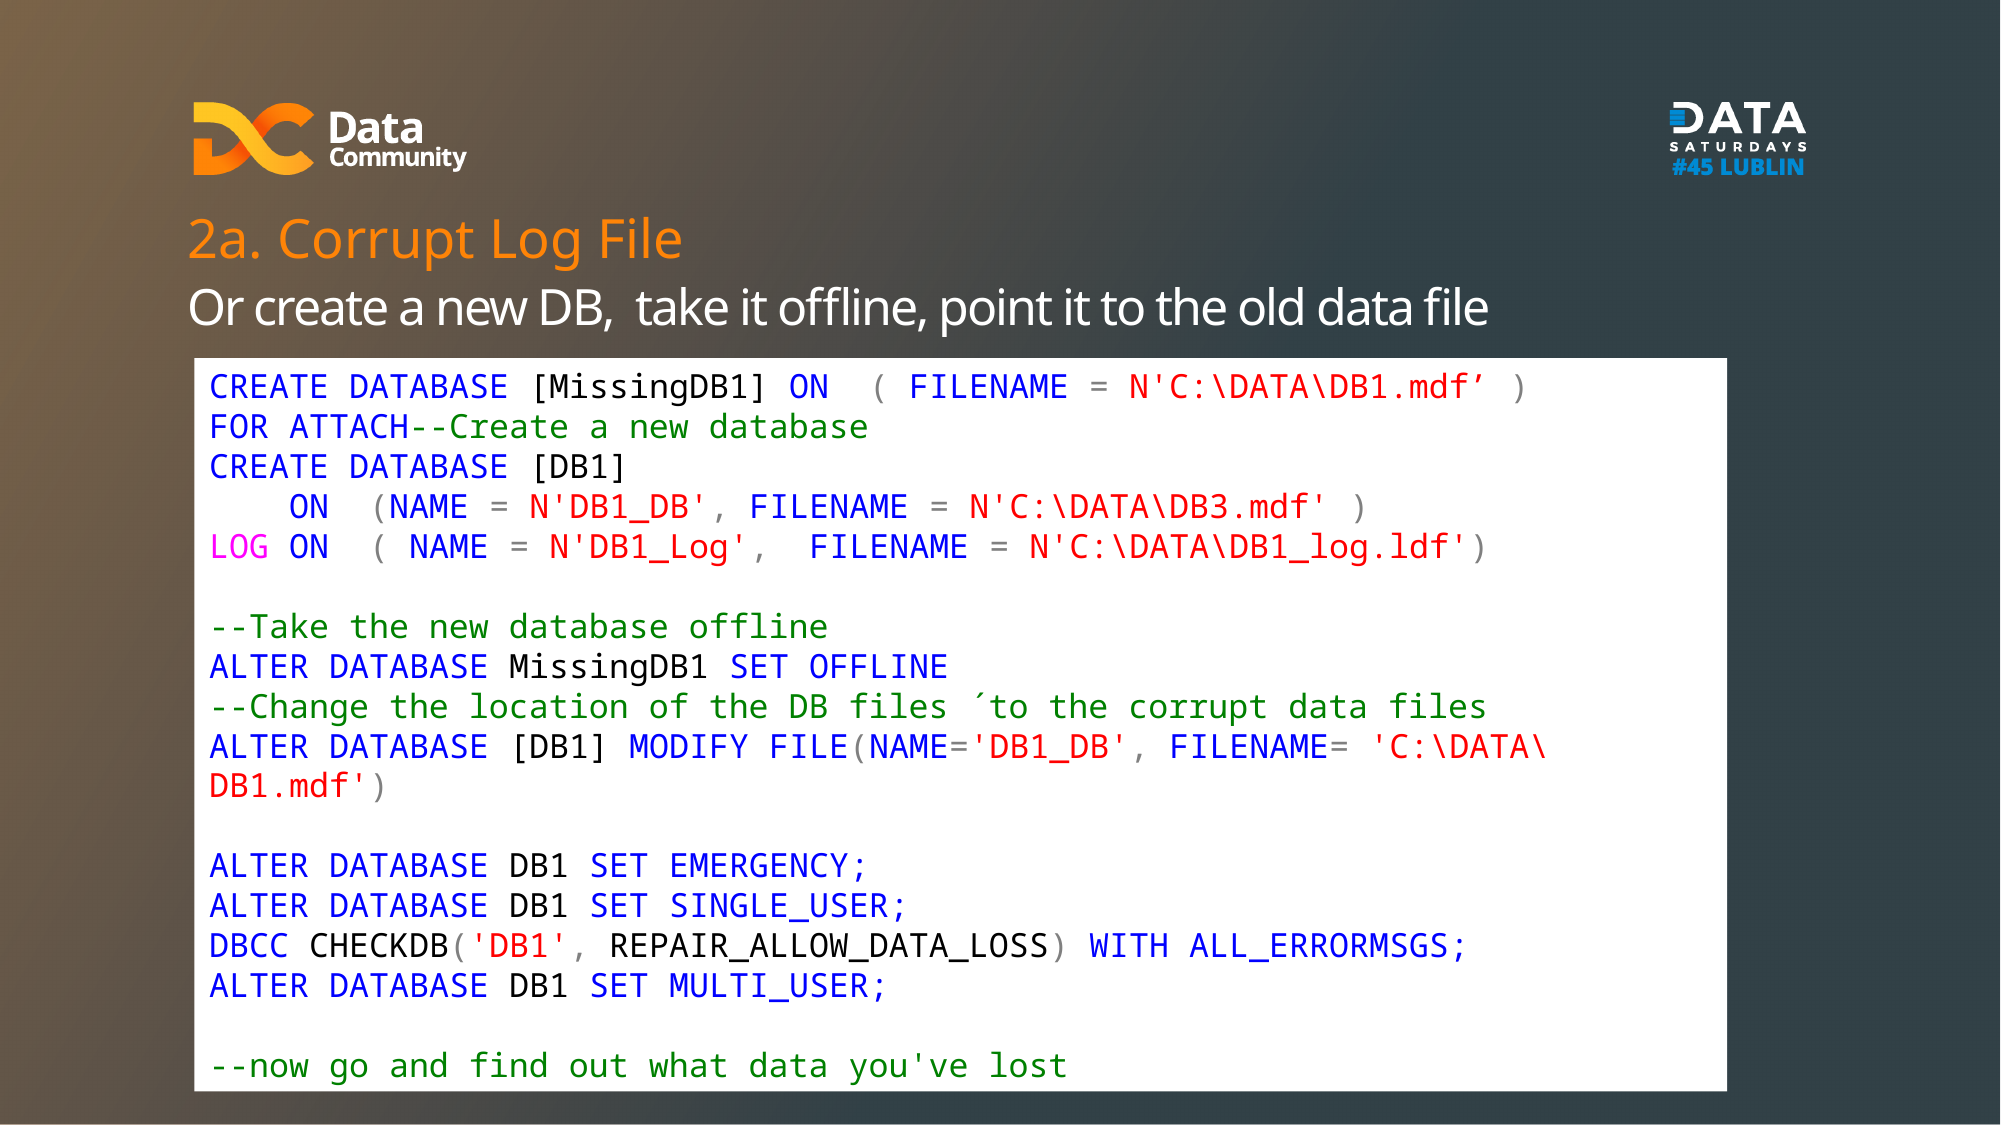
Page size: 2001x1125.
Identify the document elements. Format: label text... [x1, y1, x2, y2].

text_box 2a. Corrupt Log File [172, 196, 1567, 277]
text_box CREATE DATABASE [MissingDB1] ON ( FILENAME = N'C:\DATA\DB1.mdf’ ) FOR ATTACH--Create a new database CREATE DATABASE [DB1] ON (NAME = N'DB1_DB', FILENAME = N'C:\DATA\DB3.mdf' ) LOG ON ( NAME = N'DB1_Log', FILENAME = N'C:\DATA\DB1_log.ldf') --Take the new database offline ALTER DATABASE MissingDB1 SET OFFLINE --Change the location of the DB files ´to the corrupt data files ALTER DATABASE [DB1] MODIFY FILE(NAME='DB1_DB', FILENAME= 'C:\DATA\DB1.mdf') ALTER DATABASE DB1 SET EMERGENCY; ALTER DATABASE DB1 SET SINGLE_USER; DBCC CHECKDB('DB1', REPAIR_ALLOW_DATA_LOSS) WITH ALL_ERRORMSGS; ALTER DATABASE DB1 SET MULTI_USER; --now go and find out what data you've lost [194, 358, 1728, 1092]
text_box Or create a new DB, take it offline, point it to the old data file [172, 277, 1919, 344]
picture [0, 0, 2001, 1125]
